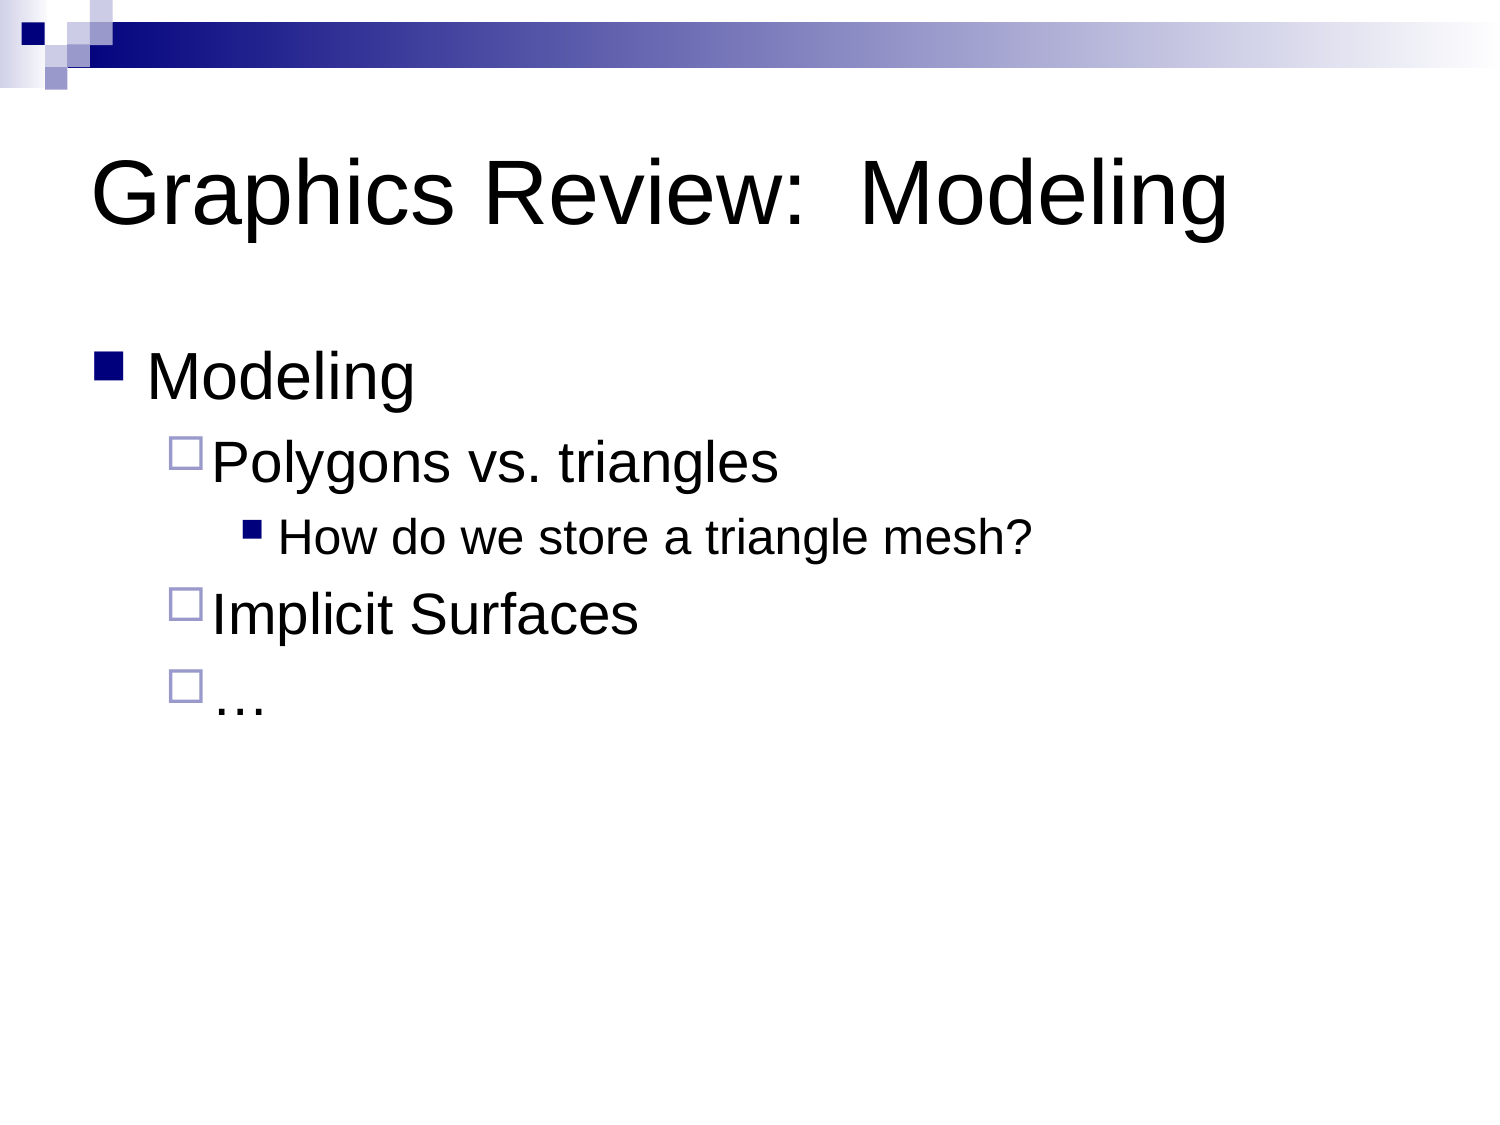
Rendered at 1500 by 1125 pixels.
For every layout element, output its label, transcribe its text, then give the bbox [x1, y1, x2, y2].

list Modeling Polygons vs. triangles How do we store a triangle mesh? Implicit Surfaces … [75, 324, 1425, 963]
title Graphics Review: Modeling [75, 75, 1425, 300]
